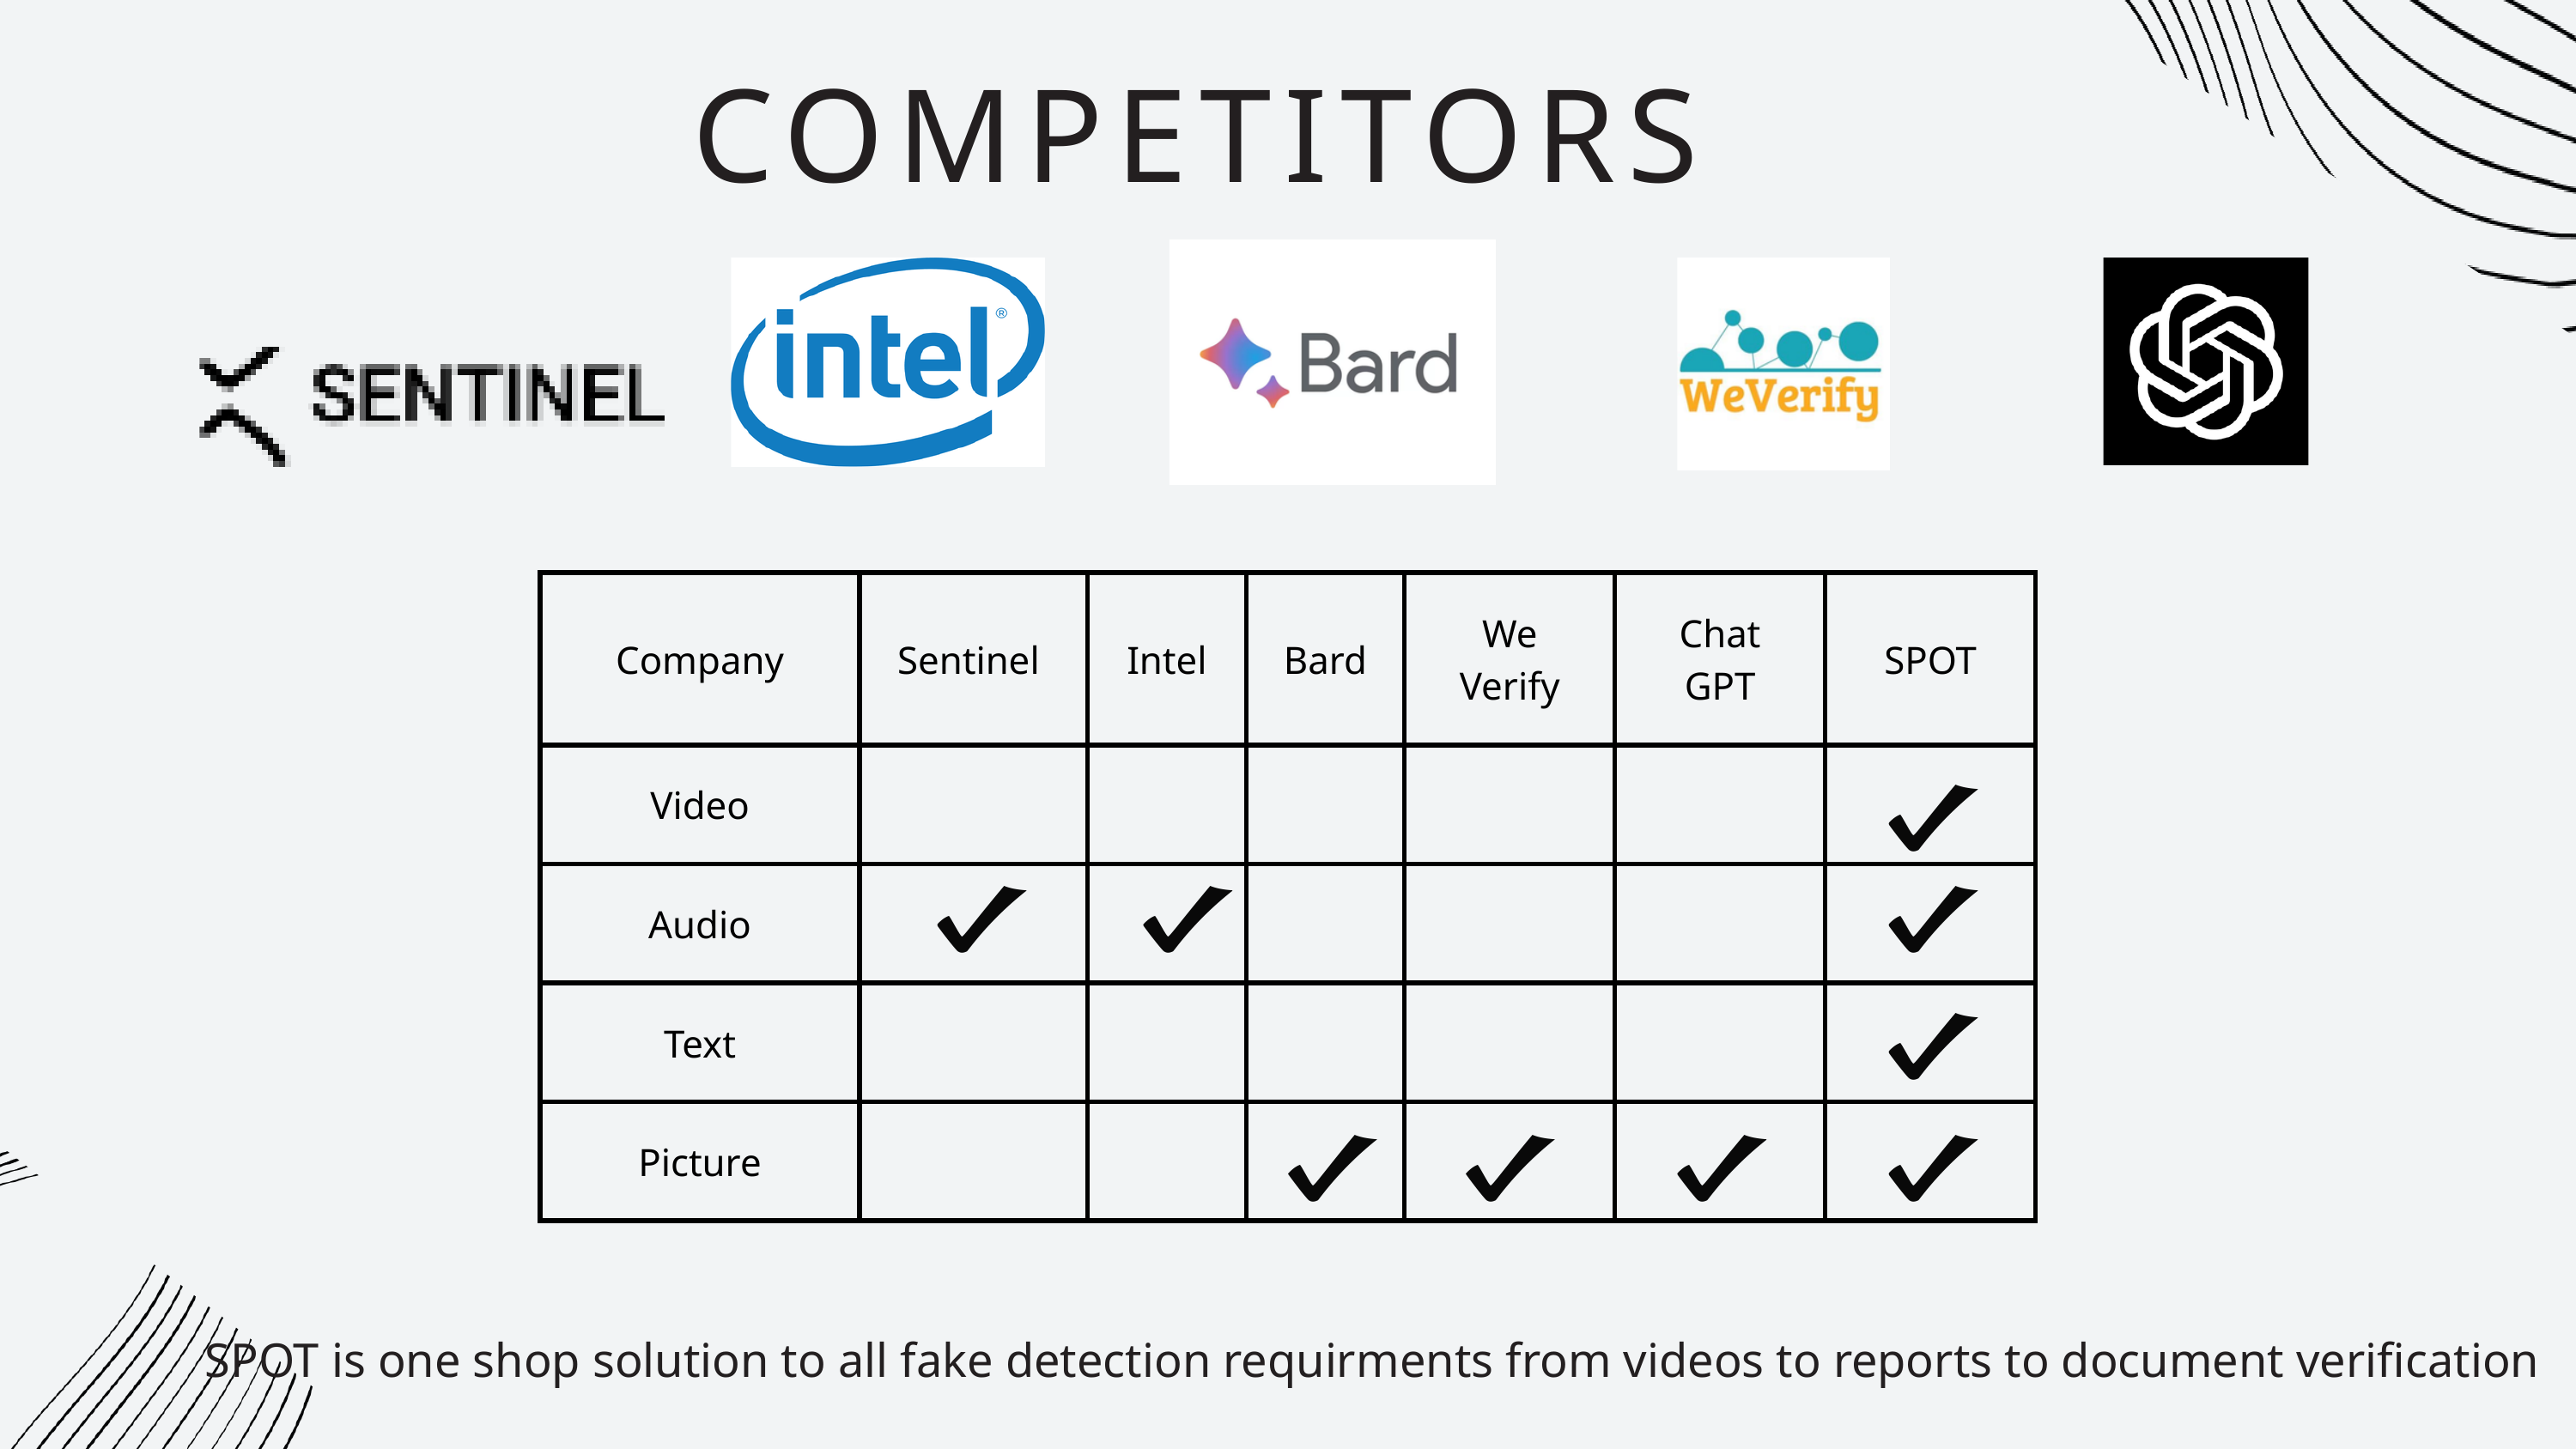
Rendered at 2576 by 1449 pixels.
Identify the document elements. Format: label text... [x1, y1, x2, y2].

text_box [2068, 0, 2576, 338]
table_cell [1249, 1104, 1402, 1218]
table_header Bard [1249, 575, 1402, 743]
table_cell [1406, 866, 1613, 980]
text_box [2103, 258, 2309, 465]
table_cell [862, 985, 1085, 1100]
table_header Sentinel [862, 575, 1085, 743]
table_cell [862, 748, 1085, 862]
text_box [1169, 239, 1496, 485]
table_cell Text [543, 985, 857, 1100]
table_cell [1090, 866, 1244, 980]
table_cell [1090, 748, 1244, 862]
table_cell [1249, 985, 1402, 1100]
table_cell Picture [543, 1104, 857, 1218]
table_cell [1249, 866, 1402, 980]
table_cell Video [543, 748, 857, 862]
text_box COMPETITORS [432, 30, 1960, 209]
table_cell [1617, 748, 1823, 862]
table_header We Verify [1406, 575, 1613, 743]
text_box [1888, 886, 1978, 954]
table_cell [1617, 985, 1823, 1100]
table_cell [1406, 1104, 1613, 1218]
table_header SPOT [1827, 575, 2033, 743]
table_cell [1617, 1104, 1823, 1218]
text_box [1466, 1135, 1555, 1203]
table_cell [1090, 985, 1244, 1100]
table_cell [1827, 748, 2033, 862]
text_box [937, 886, 1027, 954]
table_cell Audio [543, 866, 857, 980]
text_box [731, 258, 1045, 467]
table_cell [1406, 748, 1613, 862]
text_box [1888, 785, 1978, 852]
table_cell [1617, 866, 1823, 980]
table_cell [1090, 1104, 1244, 1218]
text_box [1143, 886, 1233, 954]
text_box [0, 1145, 327, 1449]
text_box [1287, 1135, 1377, 1203]
text_box [1888, 1013, 1978, 1081]
text_box [1888, 1135, 1978, 1203]
table_cell [1827, 866, 2033, 980]
table_cell [862, 1104, 1085, 1218]
text_box [1677, 258, 1890, 471]
text_box SPOT is one shop solution to all fake detection requirments from videos to reports to document verification [199, 1321, 2548, 1387]
table_cell [1249, 748, 1402, 862]
text_box [199, 347, 665, 467]
table_cell [862, 866, 1085, 980]
table_cell [1827, 1104, 2033, 1218]
table_cell [1406, 985, 1613, 1100]
text_box [1677, 1135, 1767, 1203]
table_cell [1827, 985, 2033, 1100]
table_header Company [543, 575, 857, 743]
table_header Intel [1090, 575, 1244, 743]
table_header Chat GPT [1617, 575, 1823, 743]
